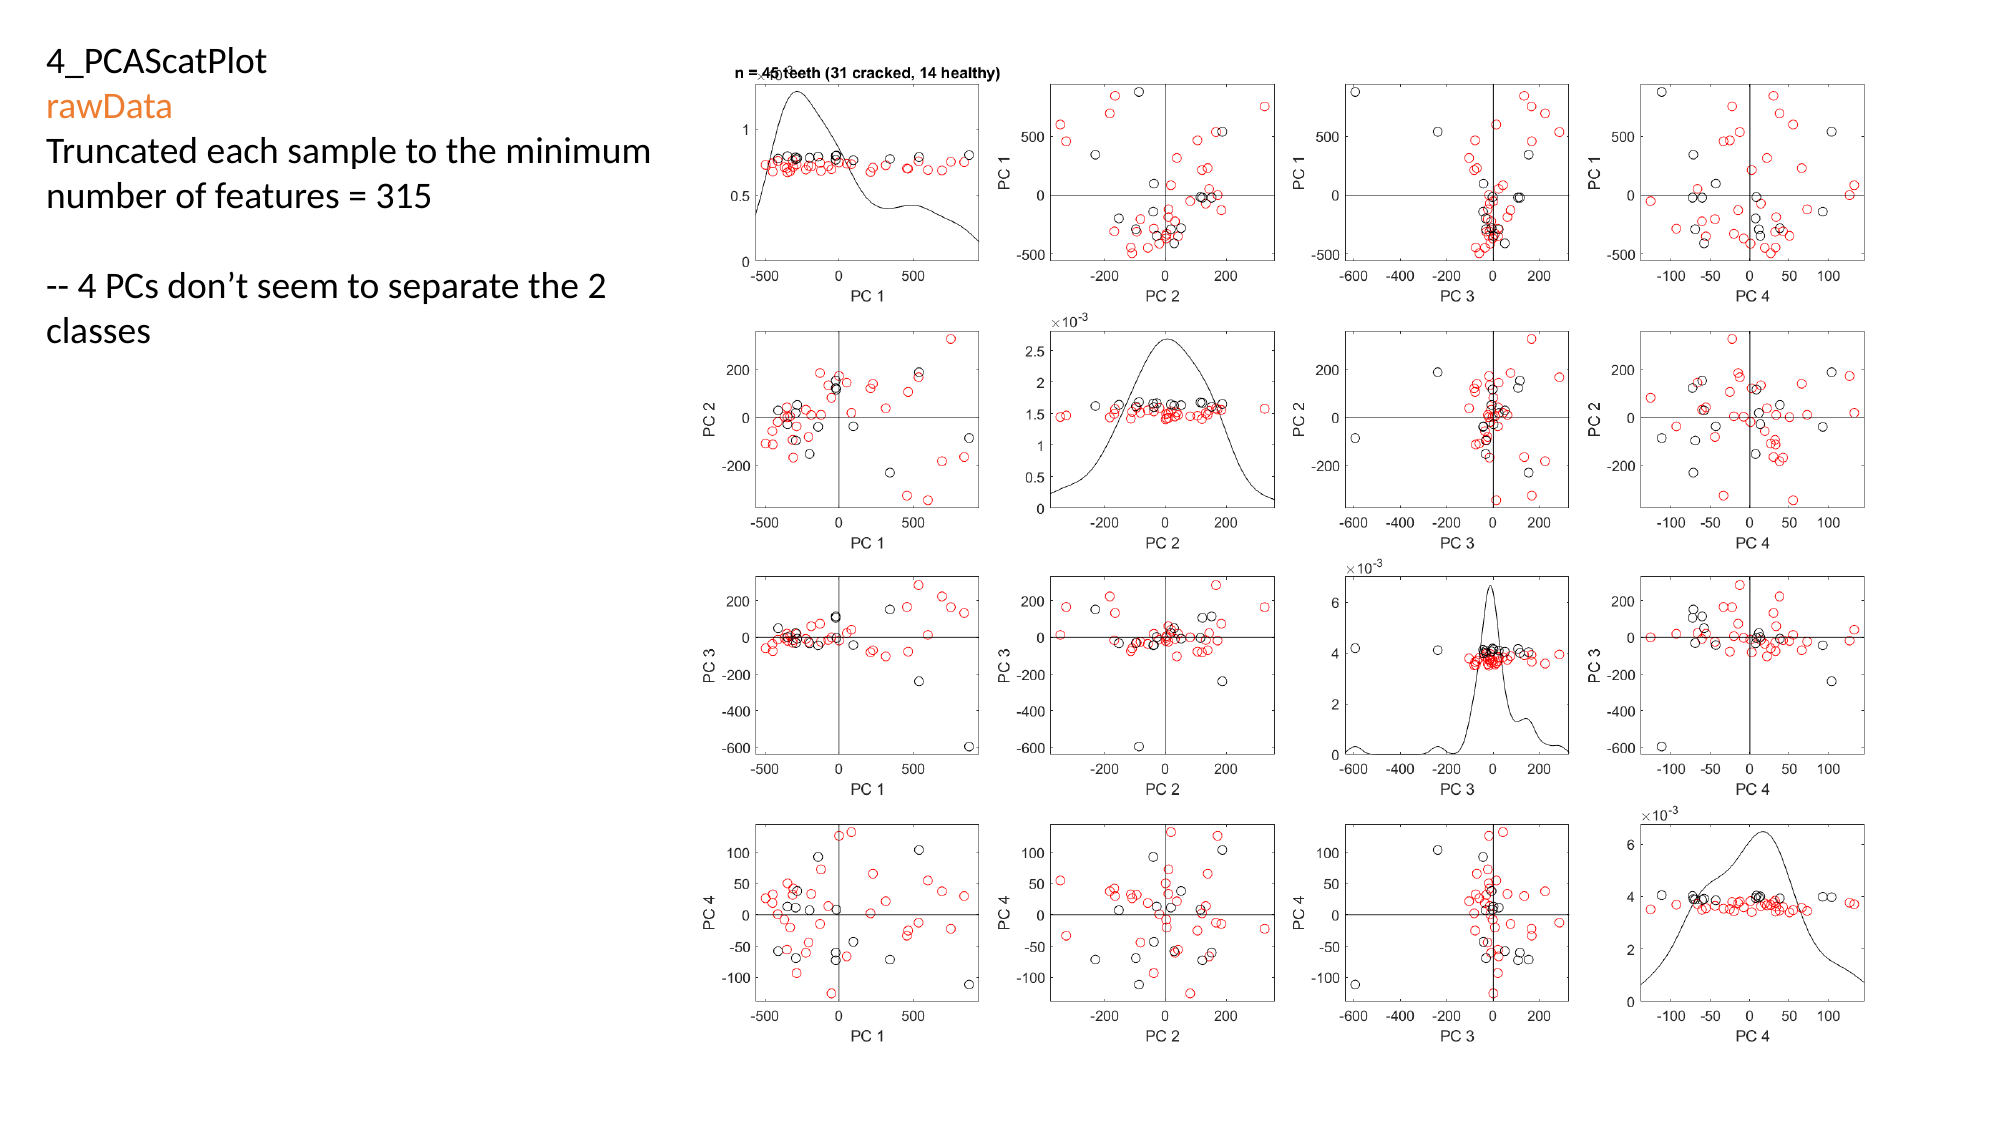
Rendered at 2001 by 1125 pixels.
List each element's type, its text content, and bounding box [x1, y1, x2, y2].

text_box 4_PCAScatPlot rawData Truncated each sample to the minimum number of features = 315 -- 4 PCs don’t seem to separate the 2 classes [31, 28, 569, 359]
picture [569, 0, 2000, 1125]
